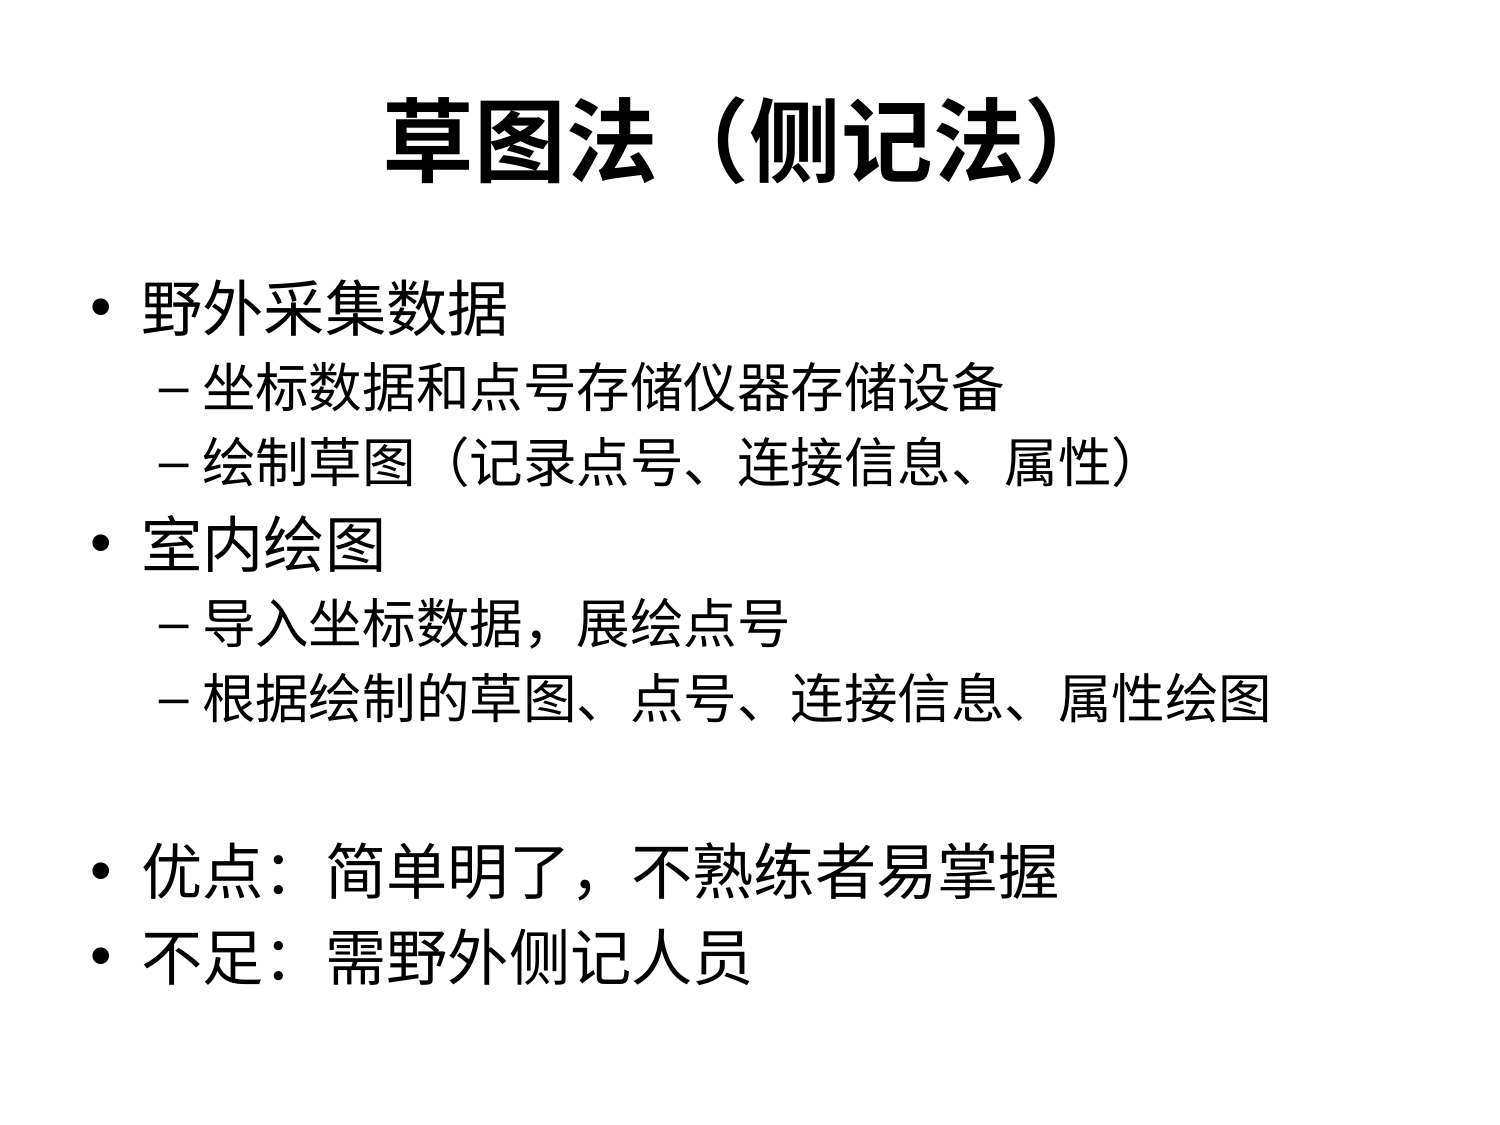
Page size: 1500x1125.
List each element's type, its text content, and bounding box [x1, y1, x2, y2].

title 草图法（侧记法） [75, 45, 1425, 233]
list 野外采集数据 坐标数据和点号存储仪器存储设备 绘制草图（记录点号、连接信息、属性） 室内绘图 导入坐标数据，展绘点号 根据绘制的草图、点号、连接信息、属性绘图 优点：简单明了，不熟练者易掌握 不足：需野外侧记人员 [75, 262, 1425, 1005]
